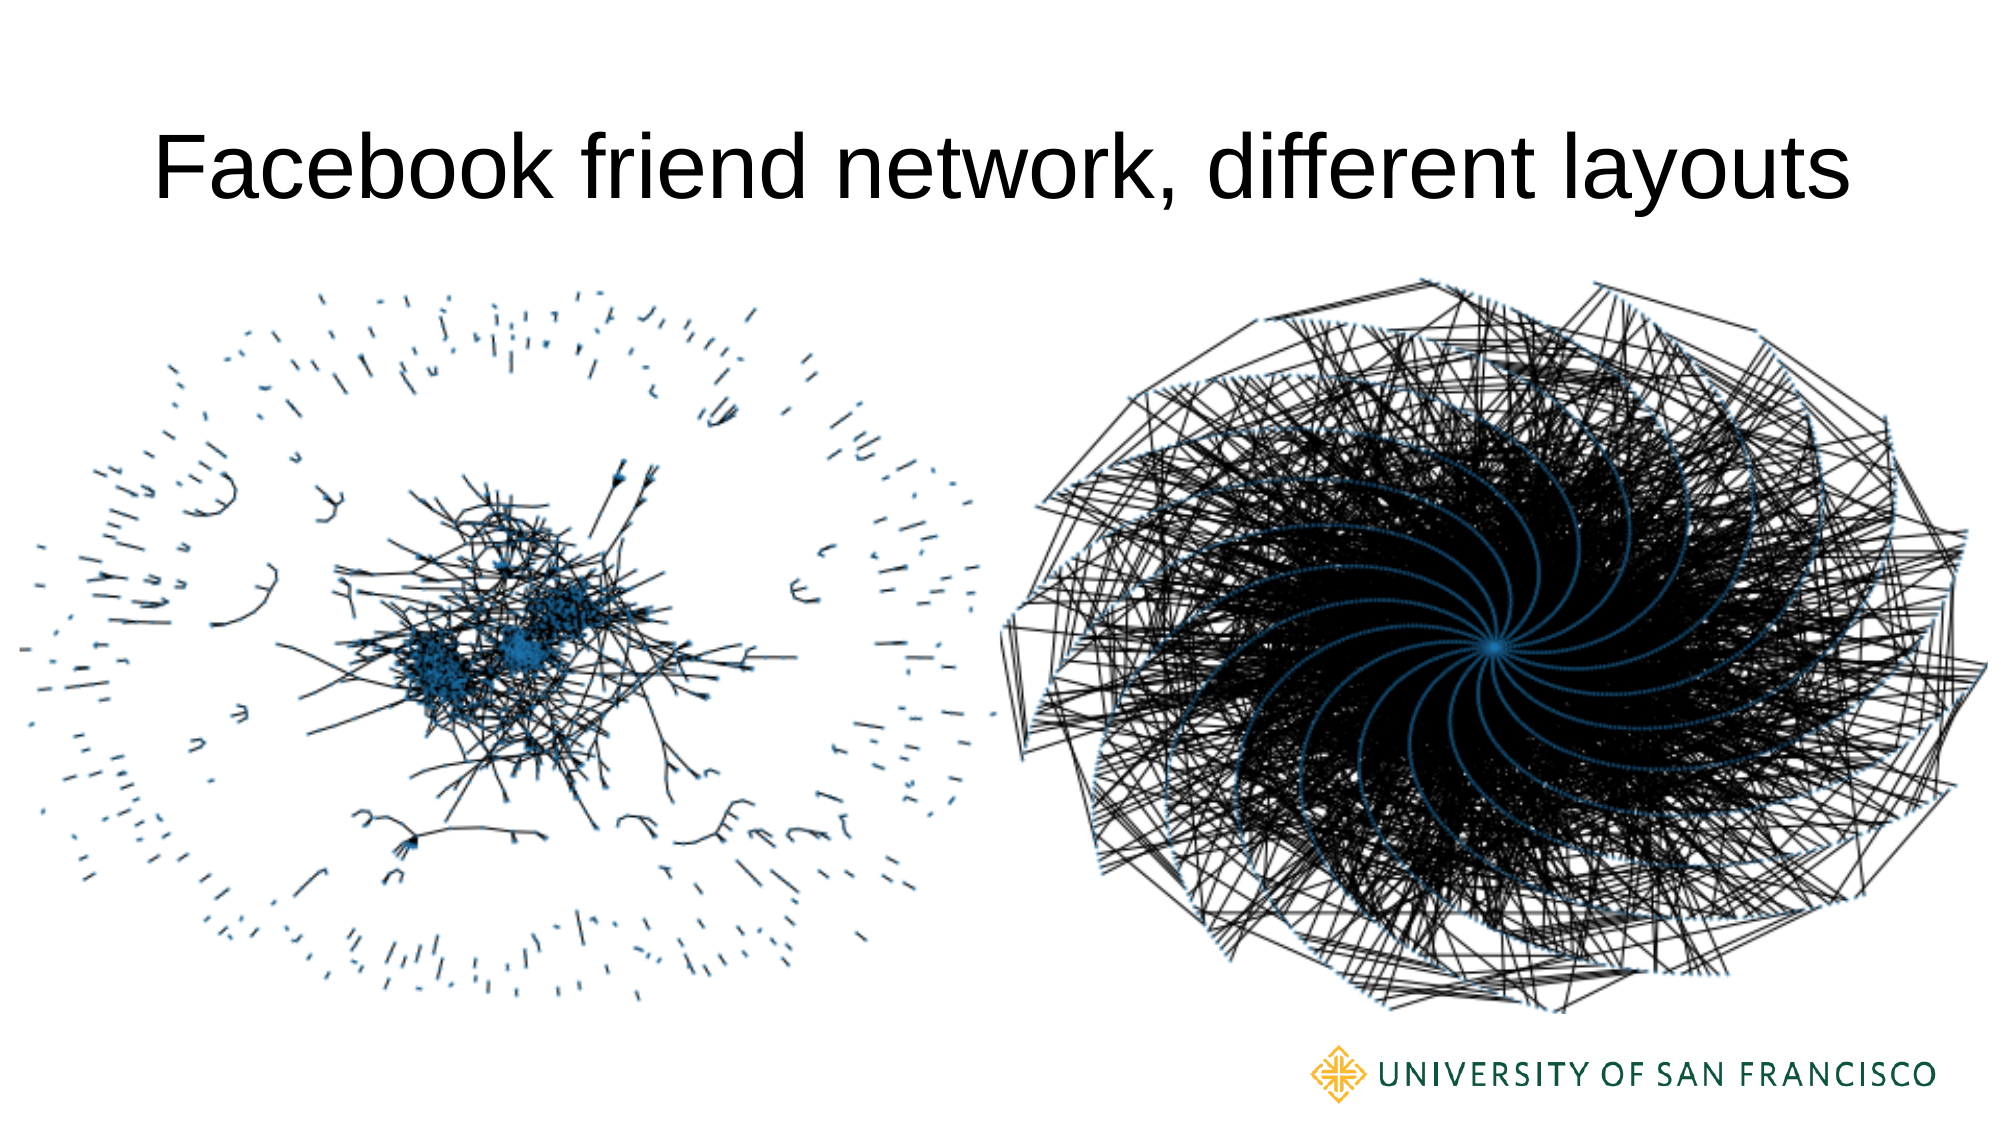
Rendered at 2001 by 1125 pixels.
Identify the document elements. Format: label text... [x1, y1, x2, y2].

title Facebook friend network, different layouts [137, 59, 1899, 278]
picture [19, 277, 1988, 1014]
